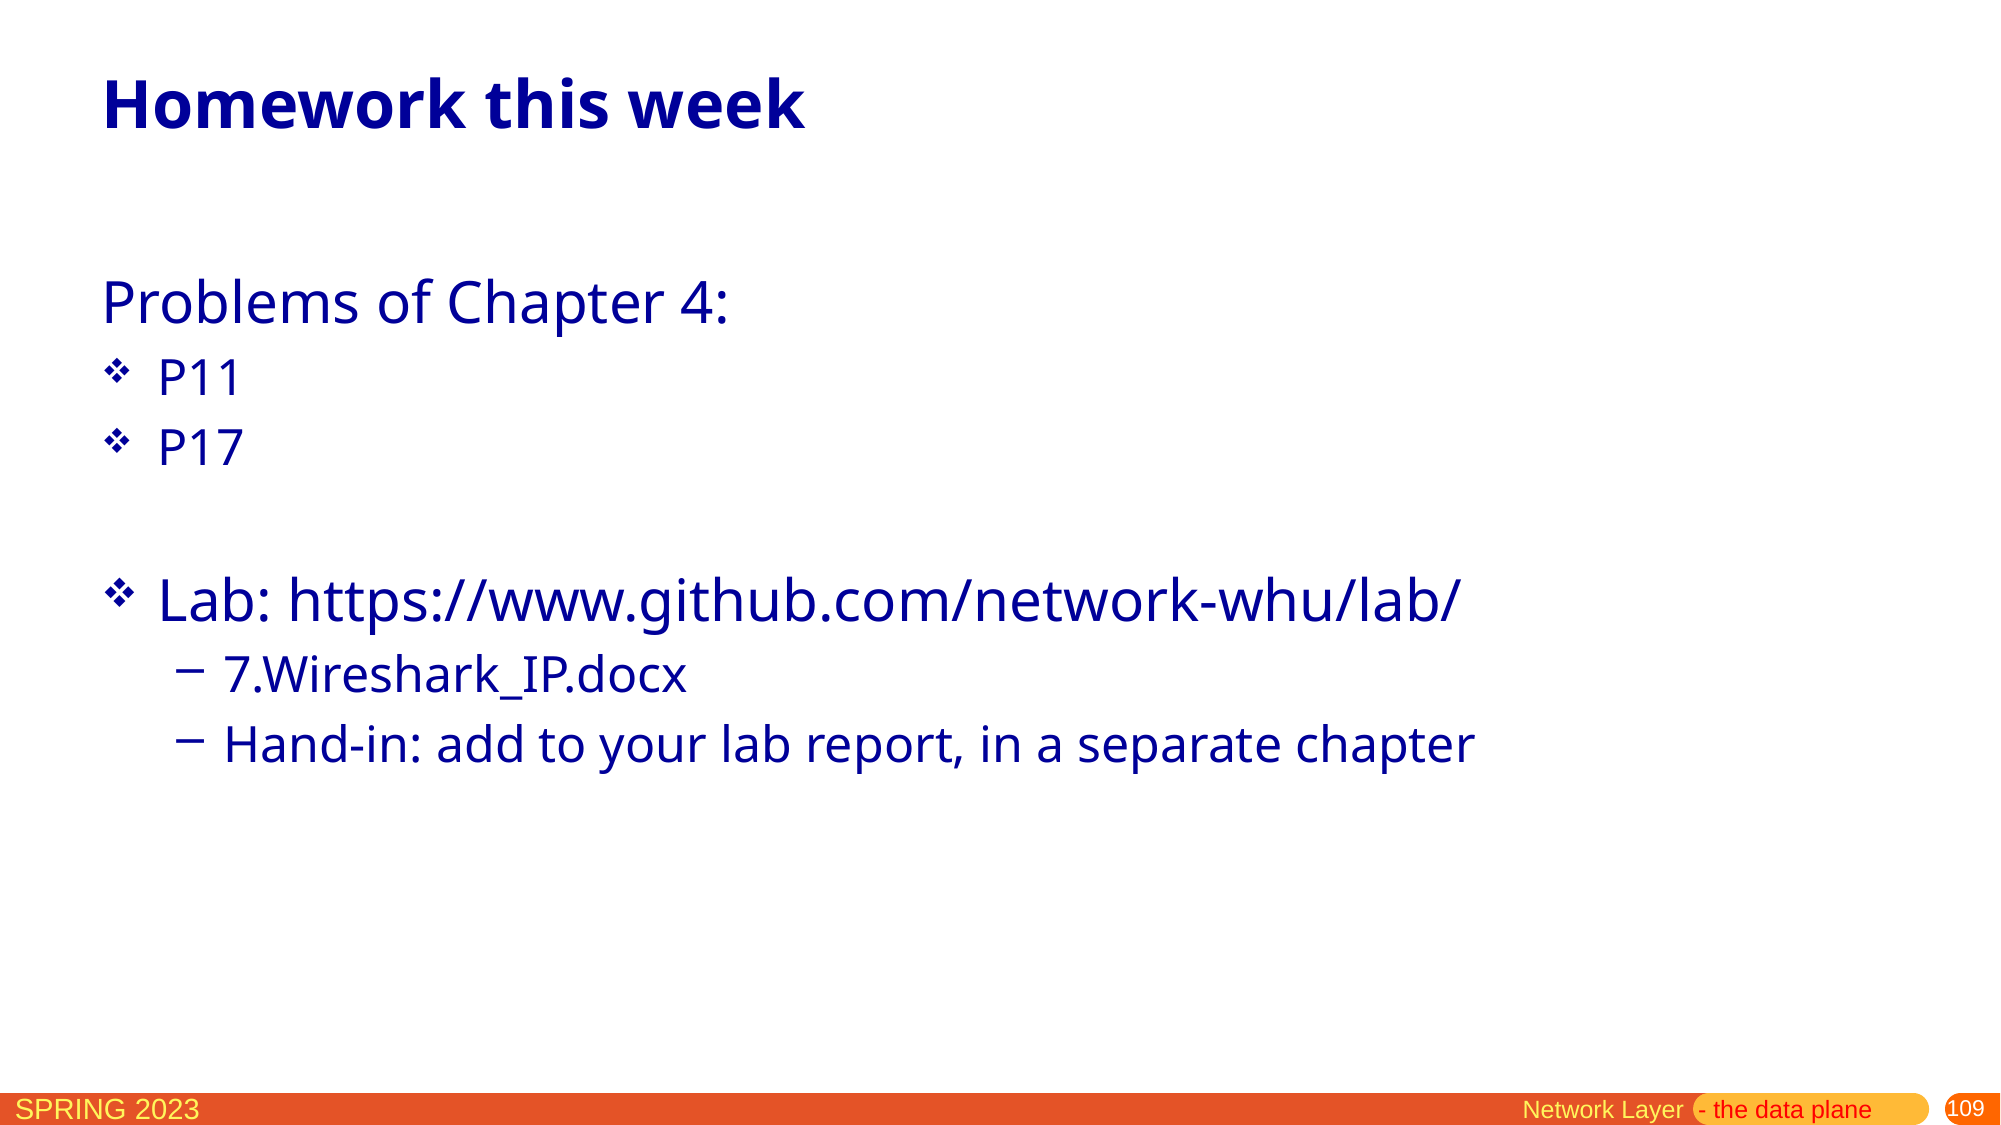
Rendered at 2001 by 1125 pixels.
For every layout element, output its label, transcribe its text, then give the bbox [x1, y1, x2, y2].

text_box Network Layer - the data plane [1507, 1086, 2000, 1125]
title Homework this week [86, 42, 1914, 161]
list Problems of Chapter 4: P11 P17 Lab: https://www.github.com/network-whu/lab/ 7.Wireshark_IP.docx Hand-in: add to your lab report, in a separate chapter [86, 196, 1914, 1035]
